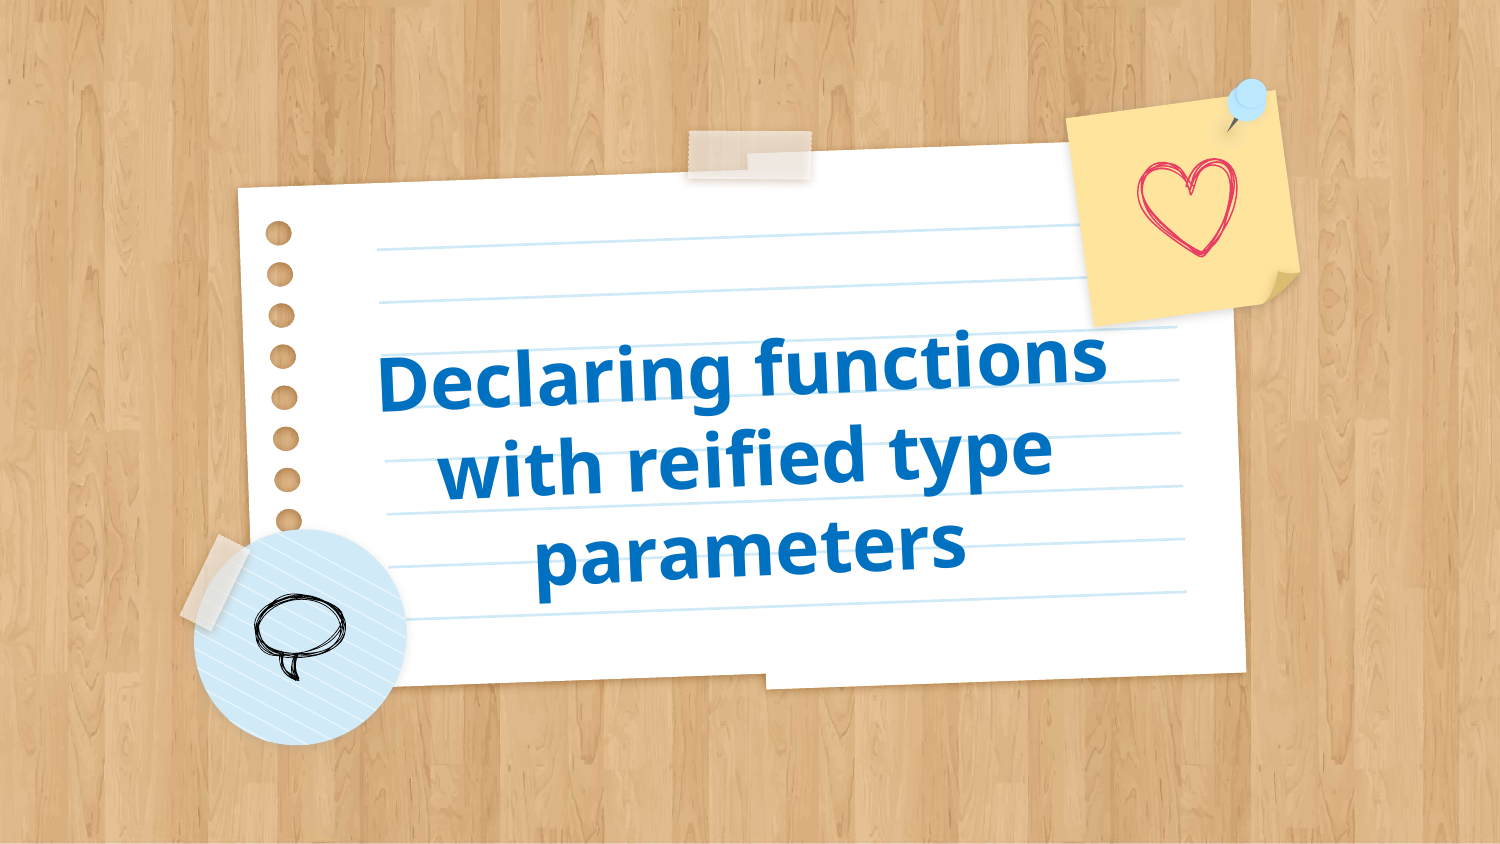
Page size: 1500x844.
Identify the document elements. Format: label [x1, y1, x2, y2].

picture [0, 0, 1500, 844]
text_box [253, 70, 1247, 708]
text_box [152, 488, 448, 787]
text_box [1065, 78, 1301, 328]
